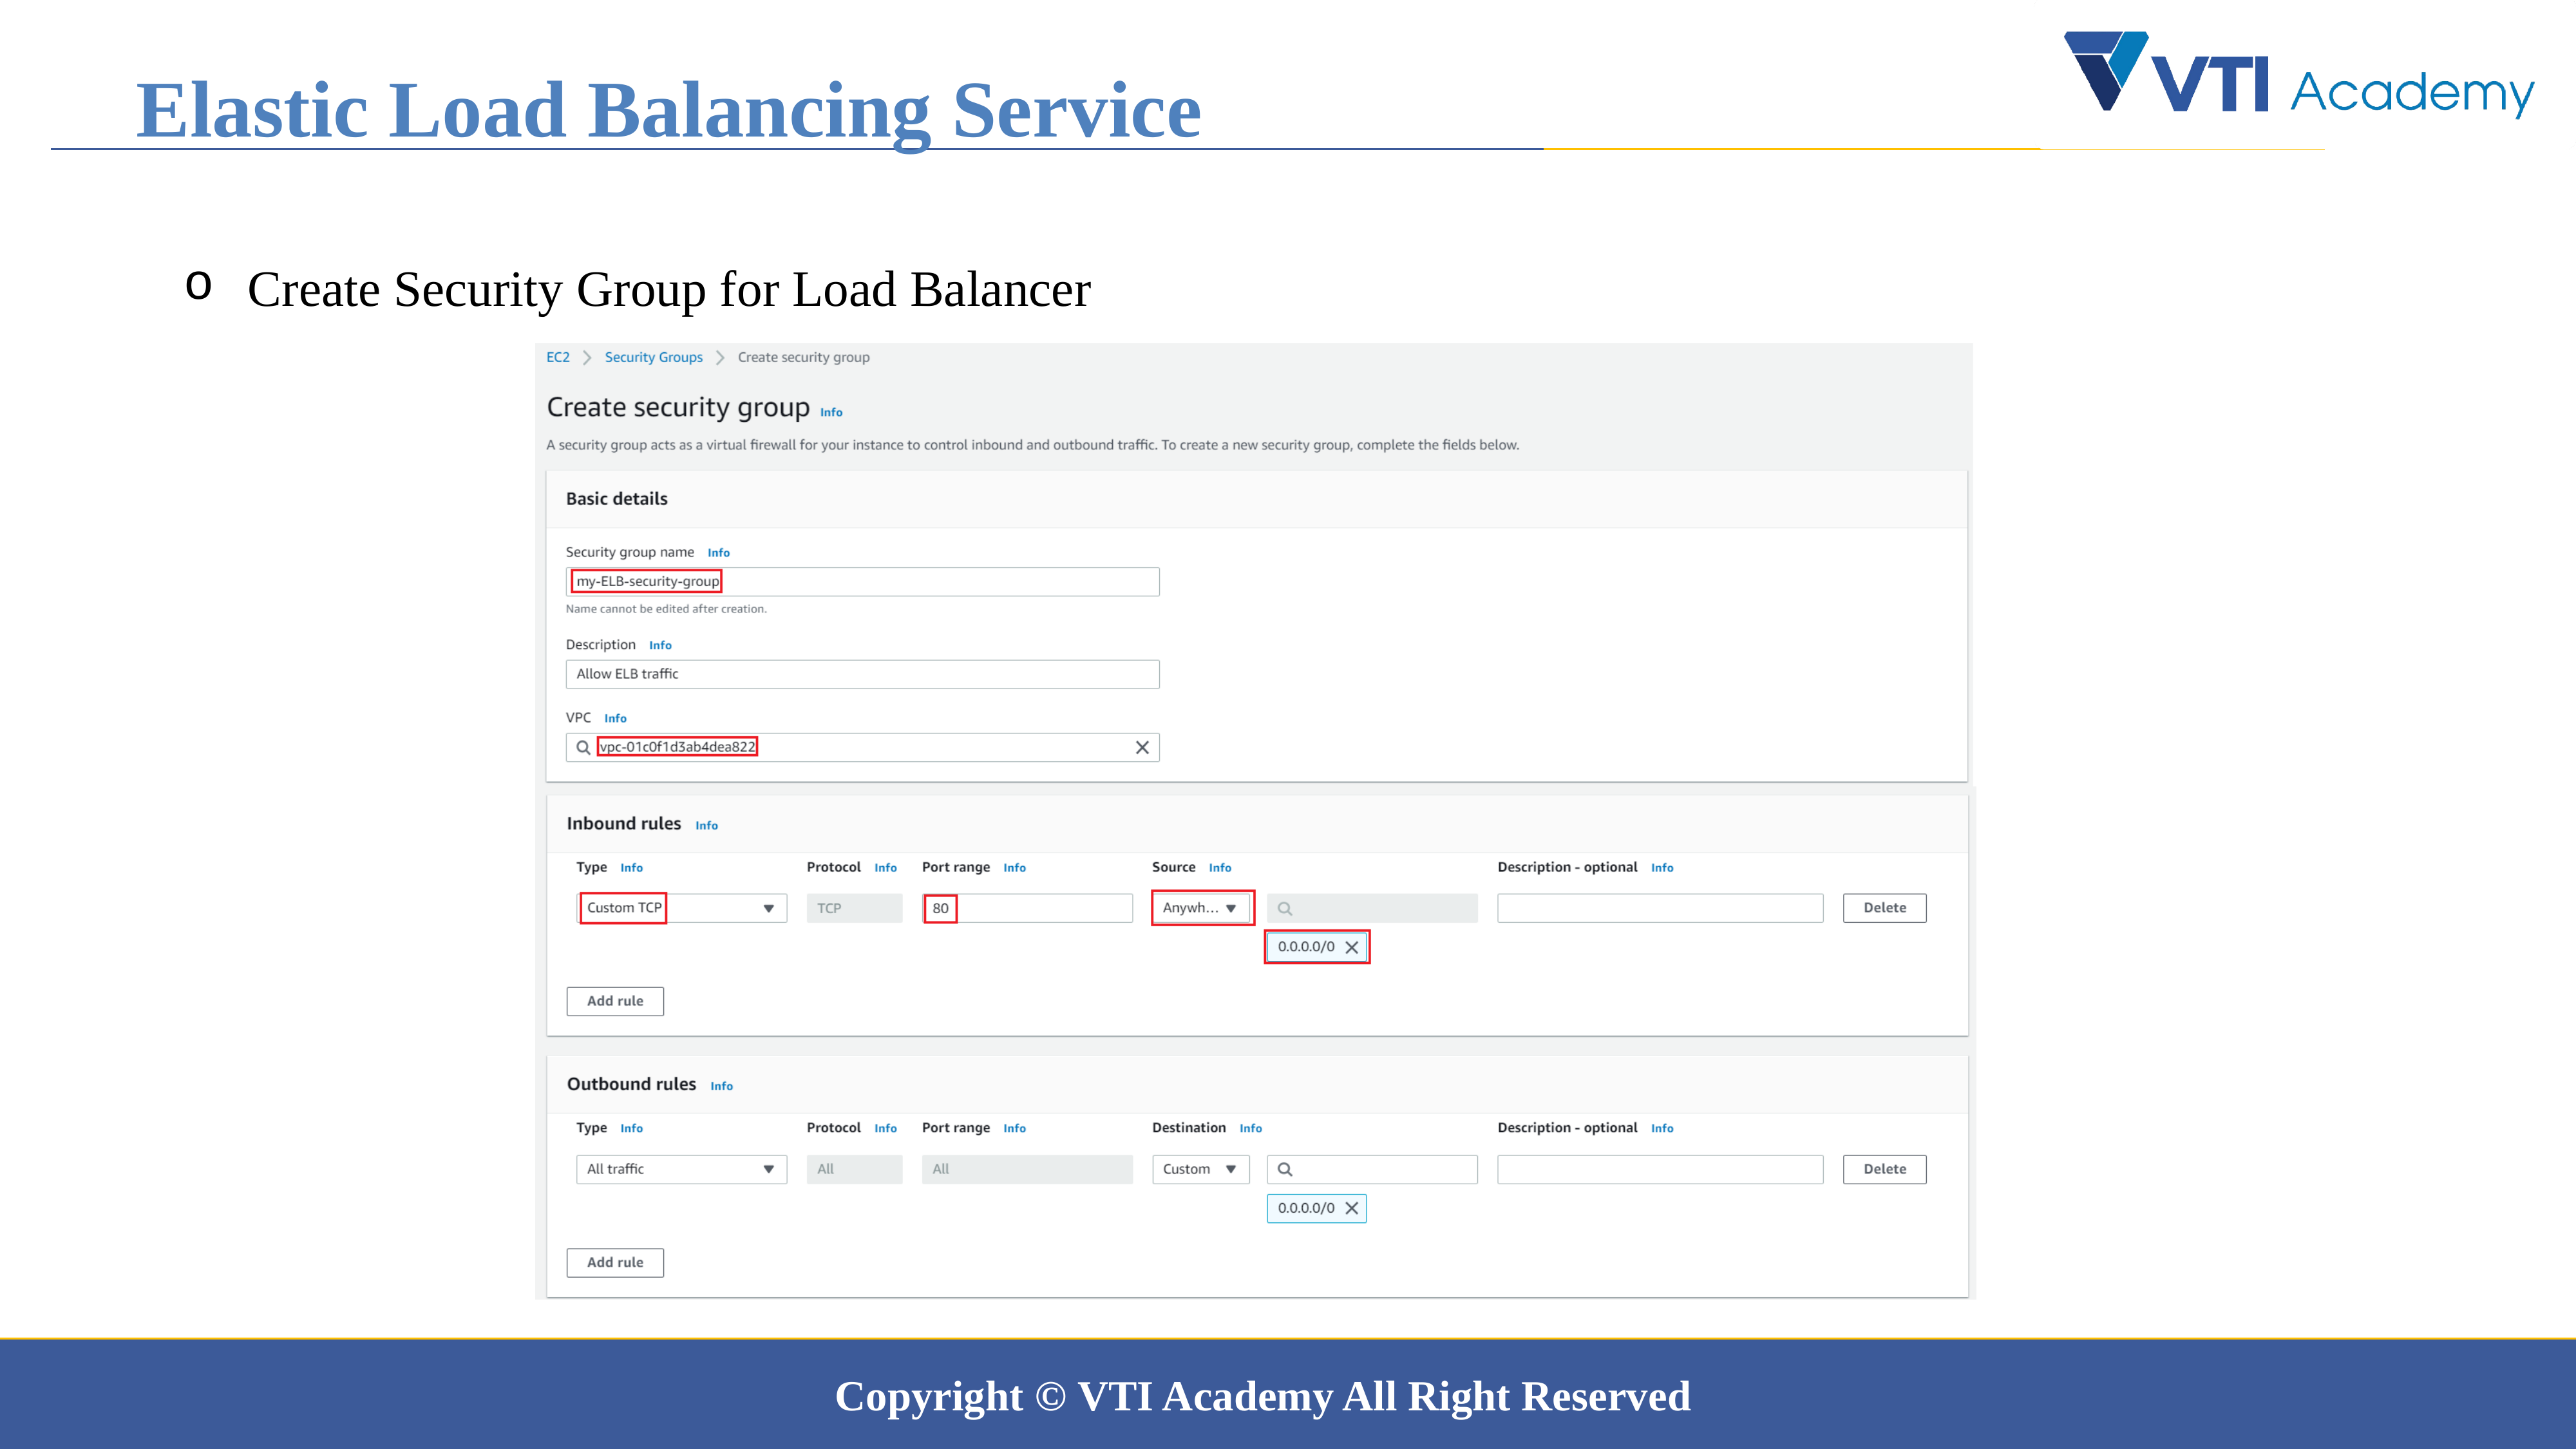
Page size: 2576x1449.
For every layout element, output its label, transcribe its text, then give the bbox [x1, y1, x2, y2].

picture [2034, 0, 2576, 149]
text_box Create Security Group for Load Balancer [126, 250, 1214, 365]
picture [535, 343, 1976, 1300]
text_box Elastic Load Balancing Service [126, 60, 1352, 149]
